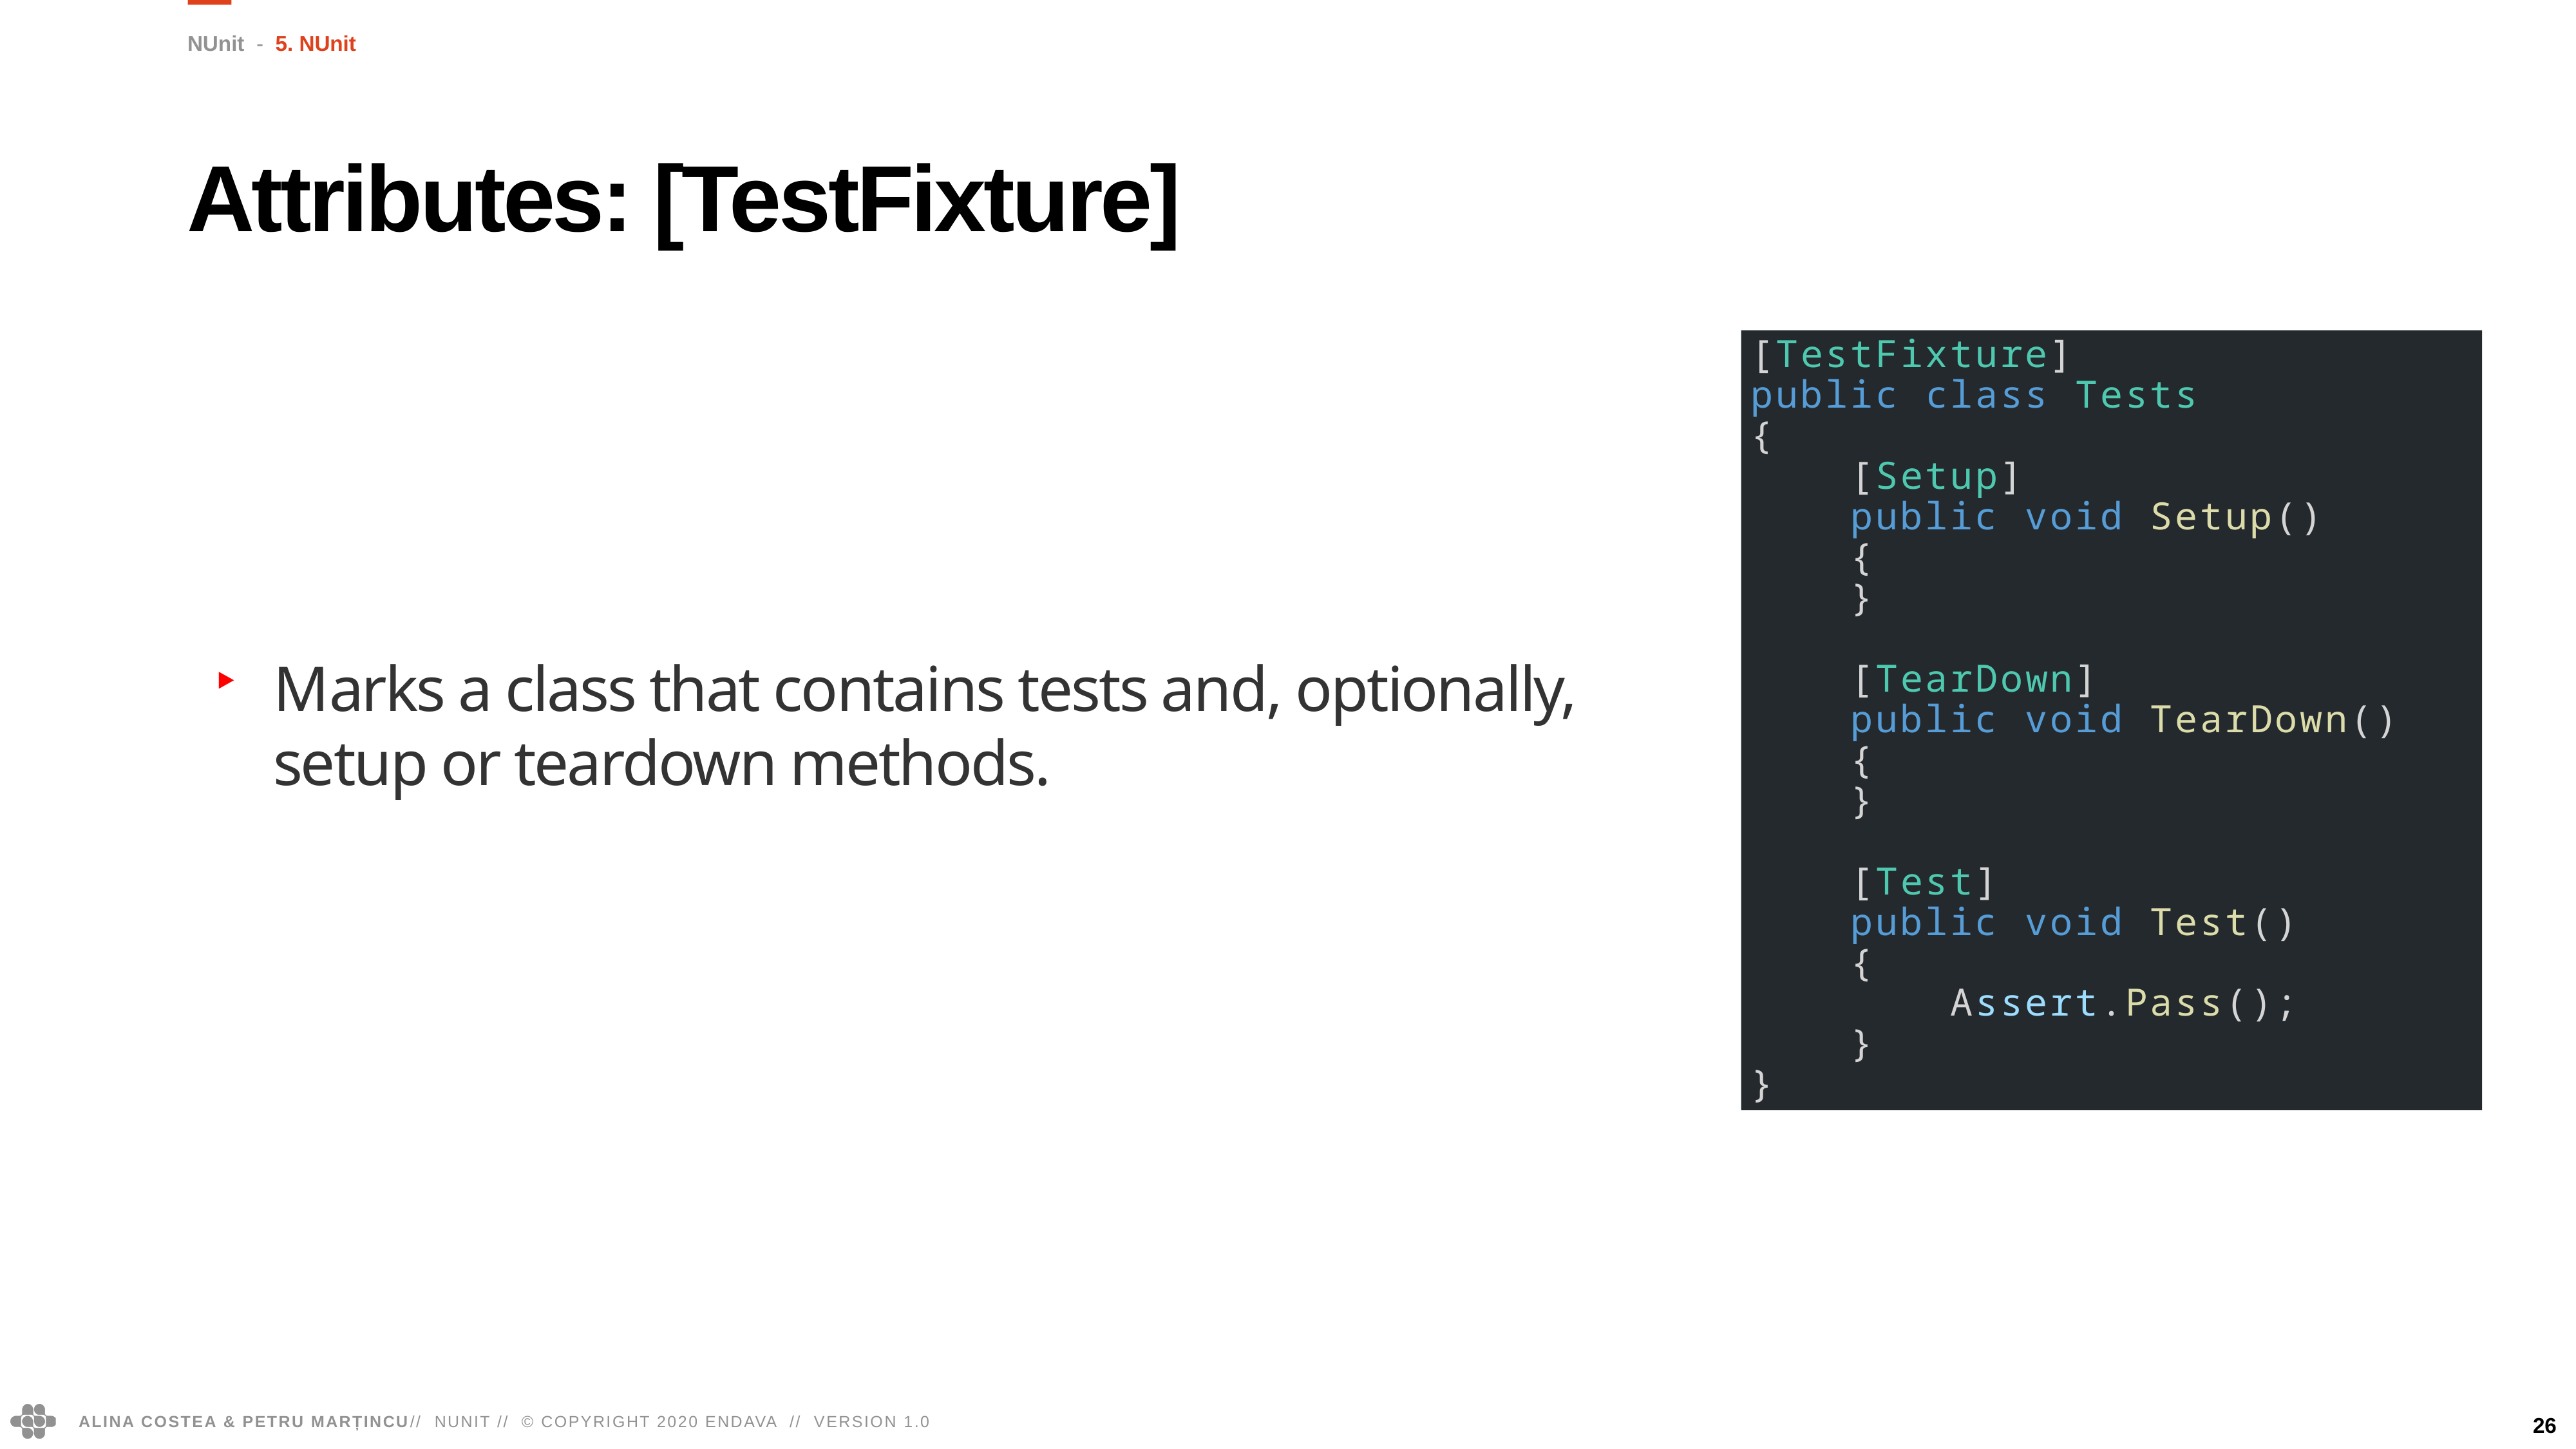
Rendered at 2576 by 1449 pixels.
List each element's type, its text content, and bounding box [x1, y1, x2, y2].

text_box Marks a class that contains tests and, optionally, setup or teardown methods. [204, 641, 1610, 806]
slide_number 26 [2523, 1403, 2565, 1445]
text_box [TestFixture] public class Tests { [Setup] public void Setup() { } [TearDown] public void TearDown() { } [Test] public void Test() { Assert.Pass(); } } [1741, 330, 2483, 1110]
text_box Attributes: [TestFixture] [181, 120, 1633, 256]
list NUnit - 5. NUnit [179, 21, 367, 64]
